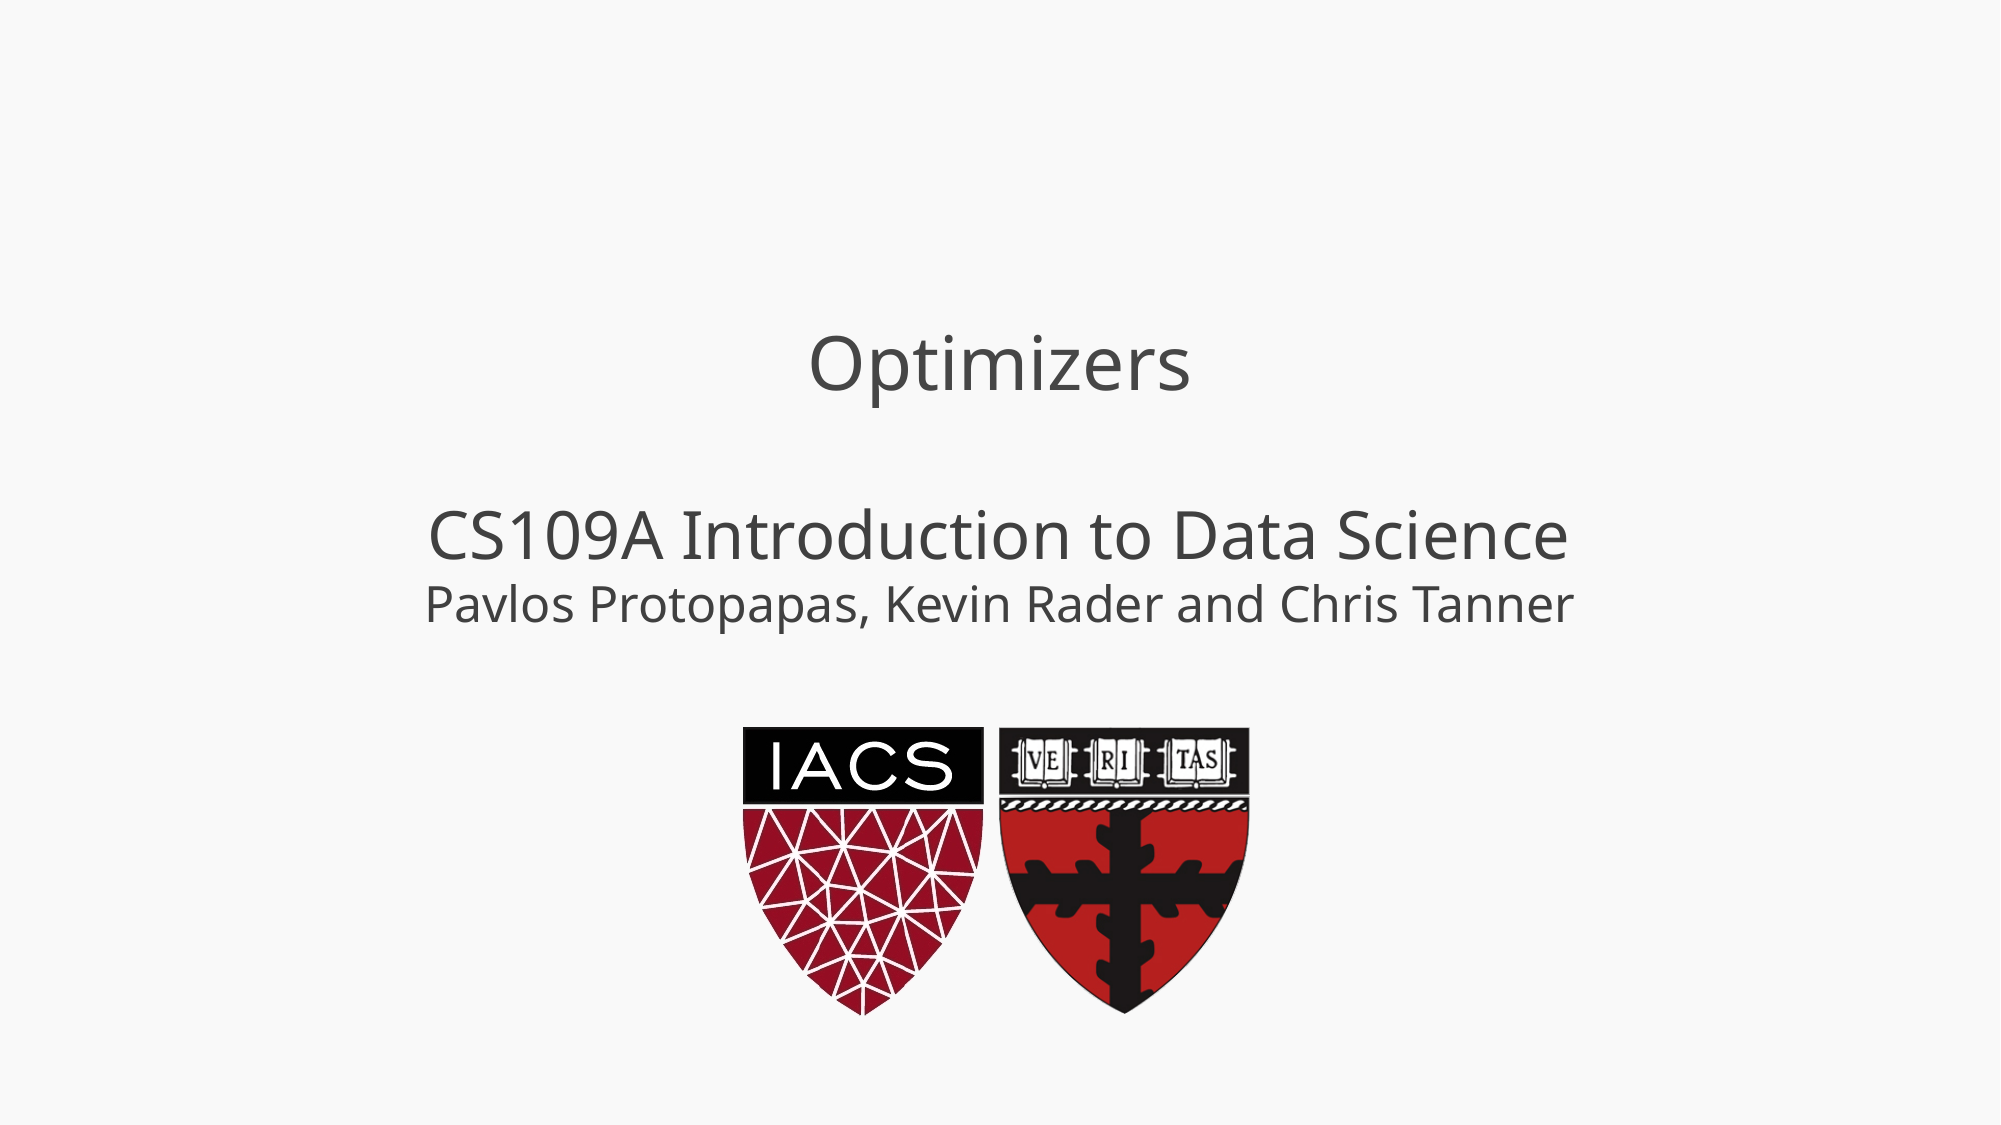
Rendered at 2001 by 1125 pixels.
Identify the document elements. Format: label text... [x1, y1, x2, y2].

picture [996, 726, 1252, 1016]
title Optimizers [150, 308, 1850, 550]
picture [734, 726, 990, 1016]
text_box [1195, 514, 1226, 576]
